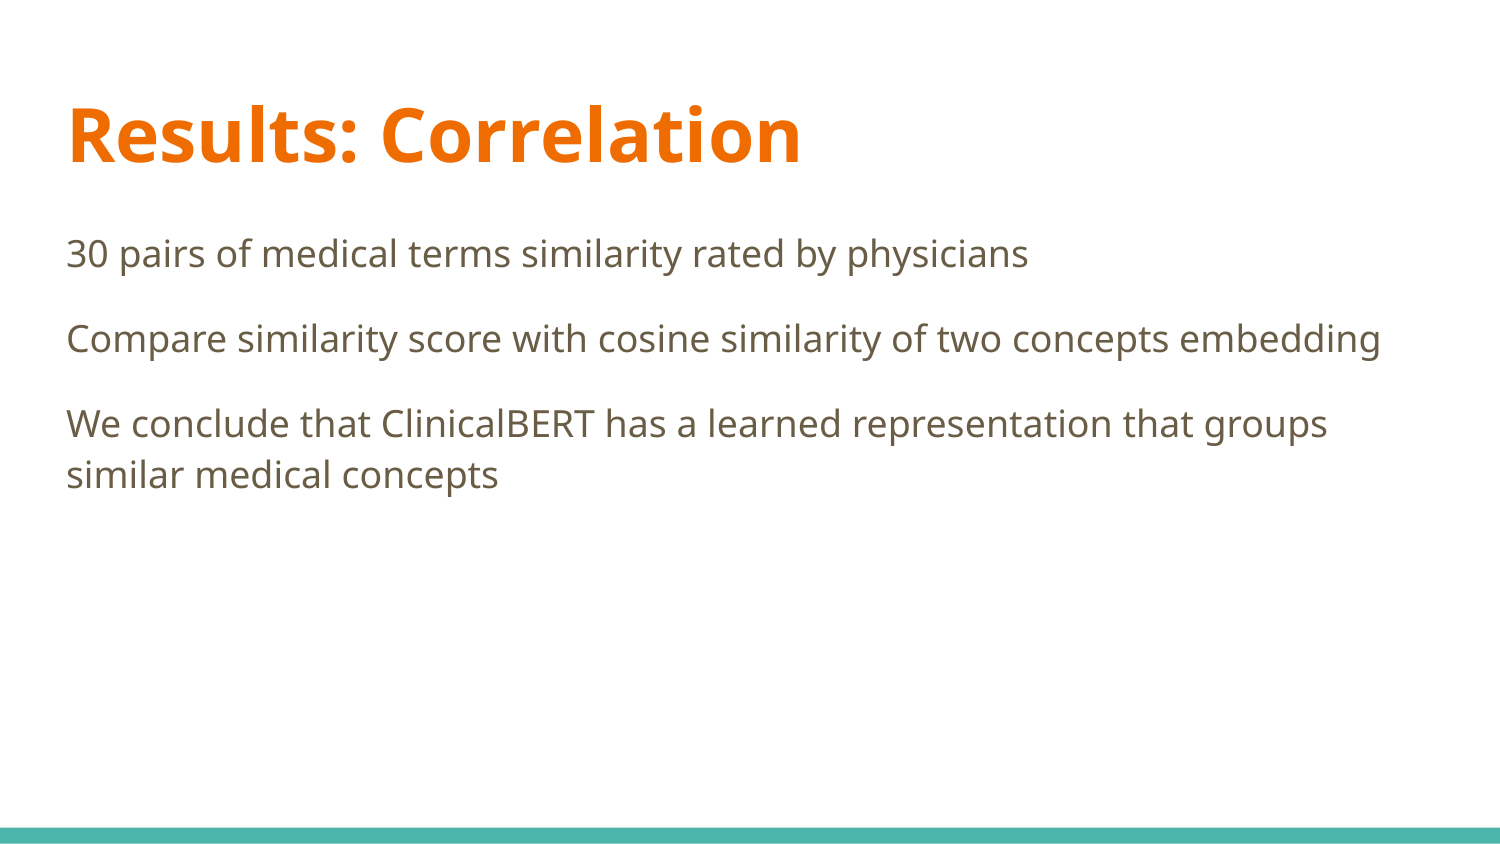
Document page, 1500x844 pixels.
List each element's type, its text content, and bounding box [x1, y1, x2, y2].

list 30 pairs of medical terms similarity rated by physicians Compare similarity score with cosine similarity of two concepts embedding We conclude that ClinicalBERT has a learned representation that groups similar medical concepts [51, 207, 1449, 750]
title Results: Correlation [51, 72, 1449, 189]
